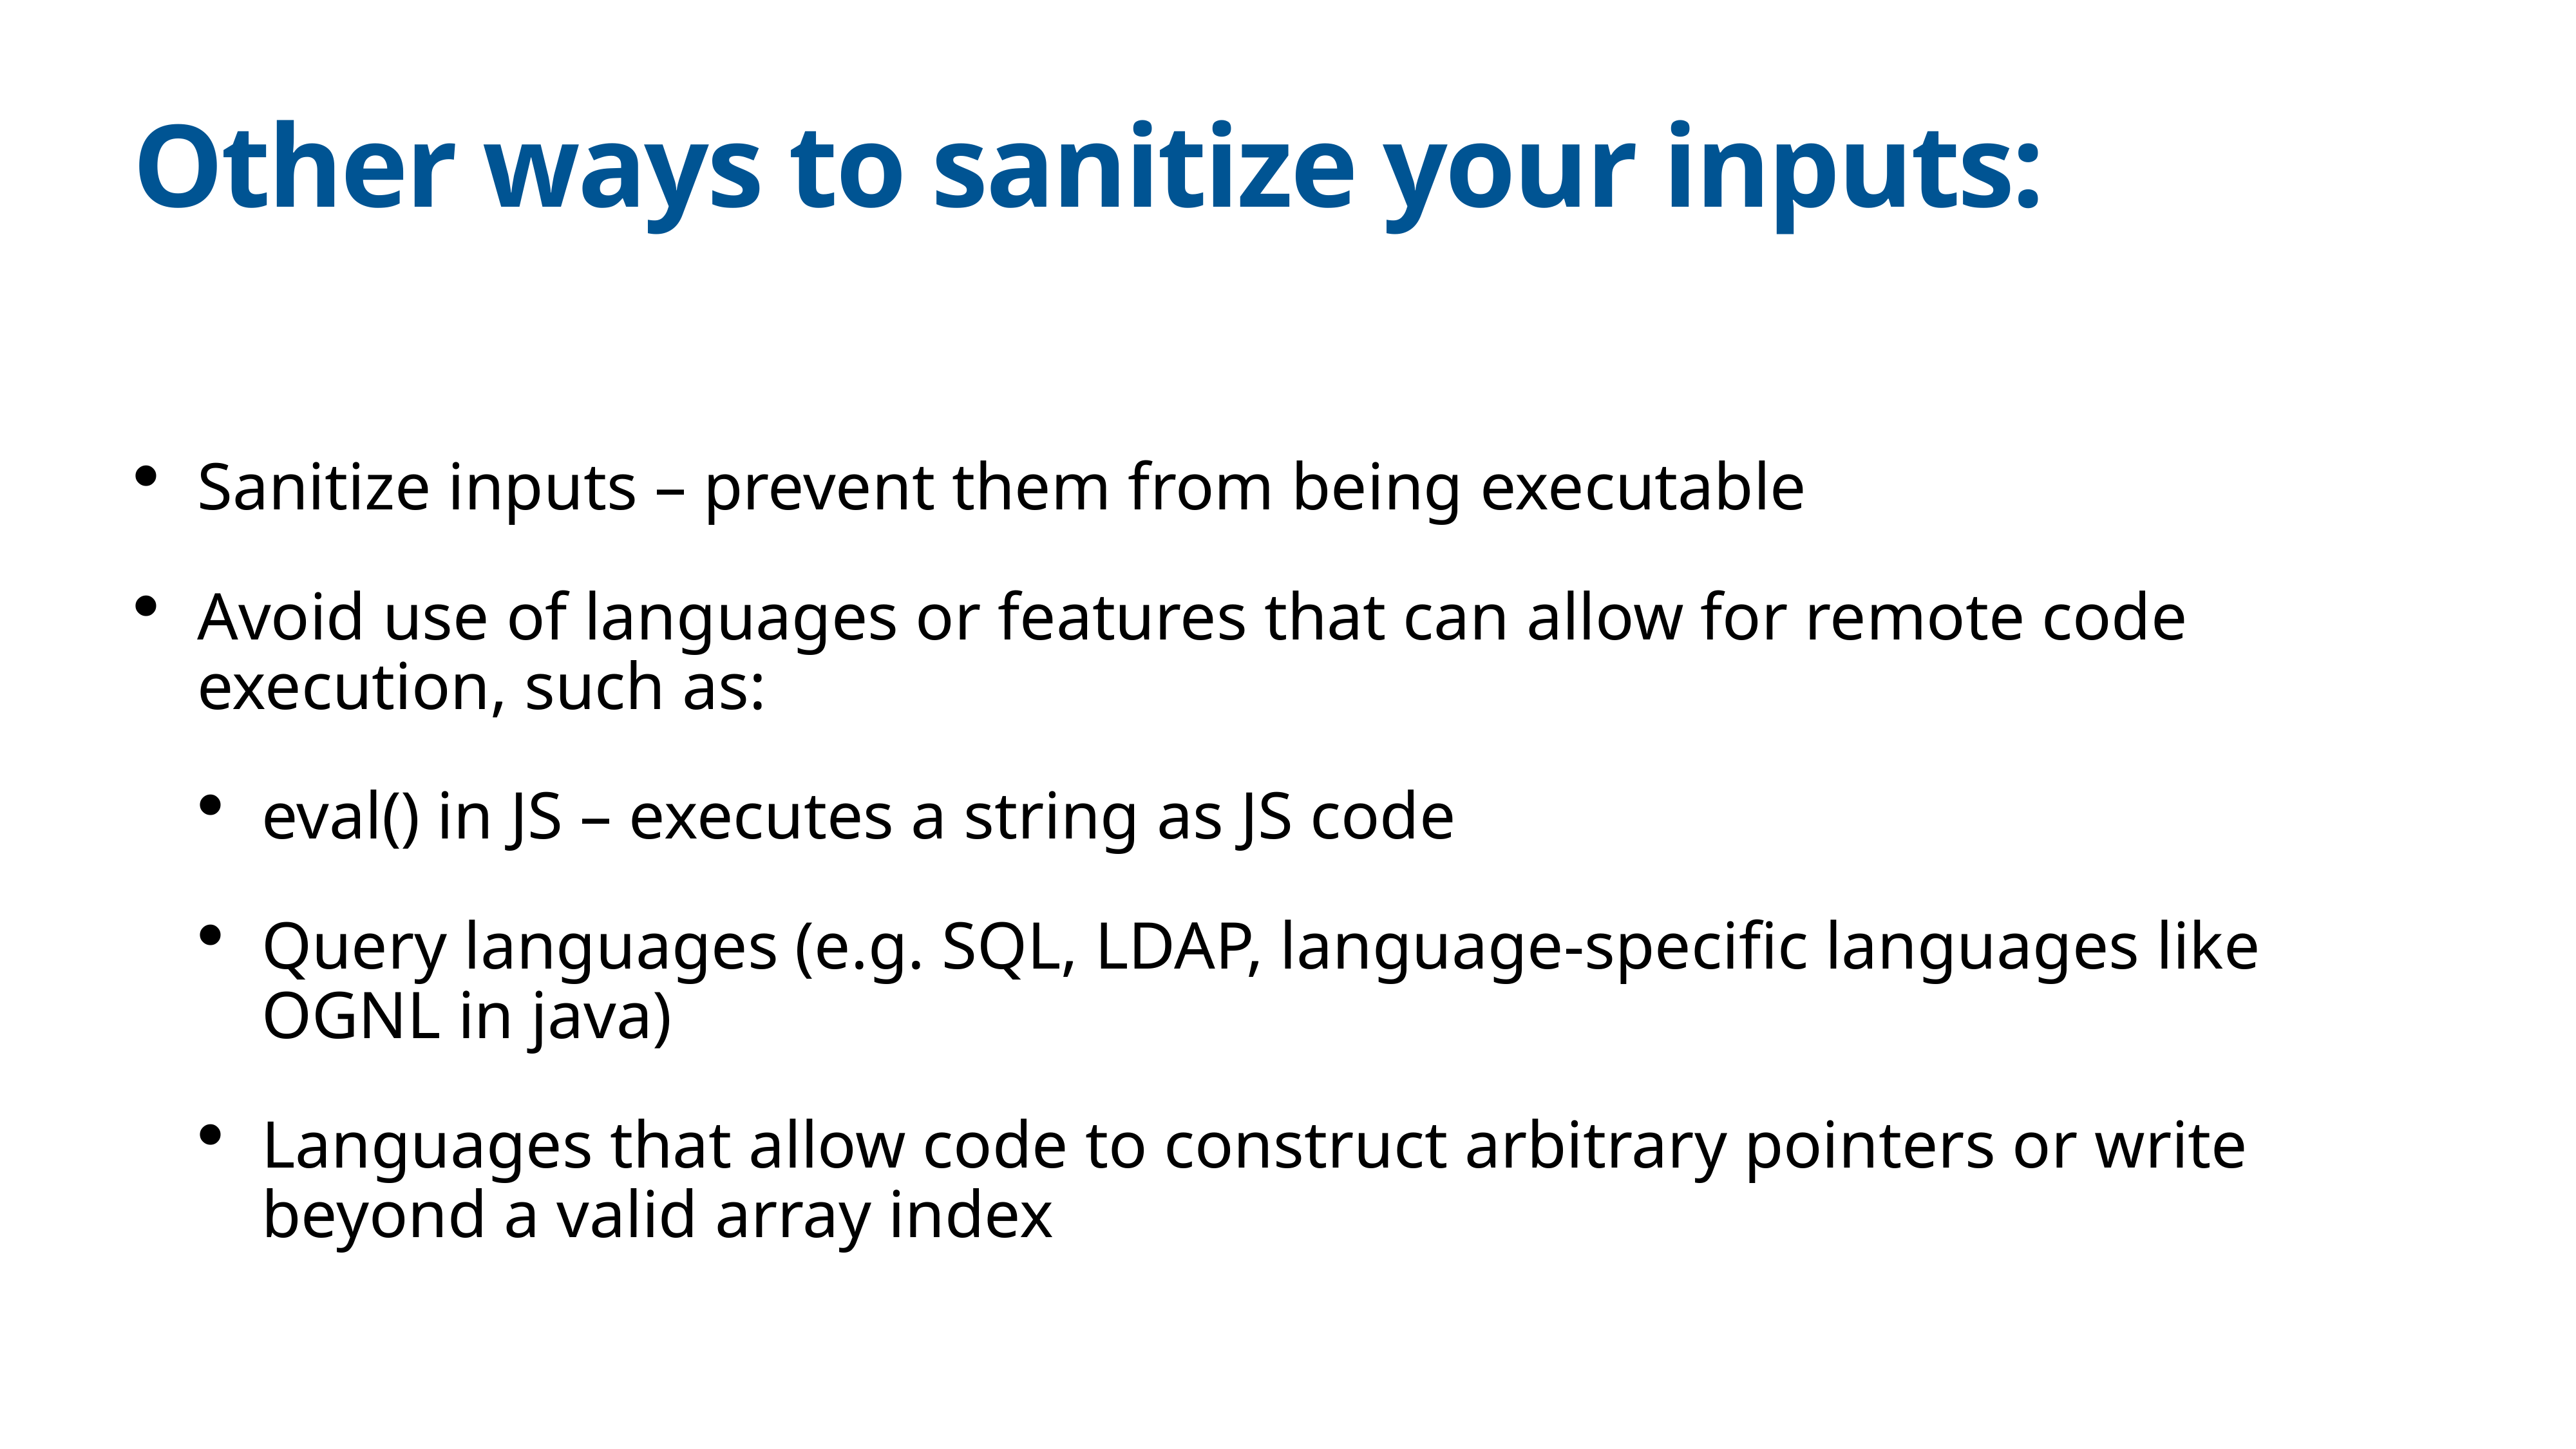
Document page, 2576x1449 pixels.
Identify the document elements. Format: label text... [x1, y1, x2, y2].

list Sanitize inputs – prevent them from being executable Avoid use of languages or features that can allow for remote code execution, such as: eval() in JS – executes a string as JS code Query languages (e.g. SQL, LDAP, language-specific languages like OGNL in java) Languages that allow code to construct arbitrary pointers or write beyond a valid array index [127, 448, 2429, 1321]
title Other ways to sanitize your inputs: [127, 113, 2449, 266]
